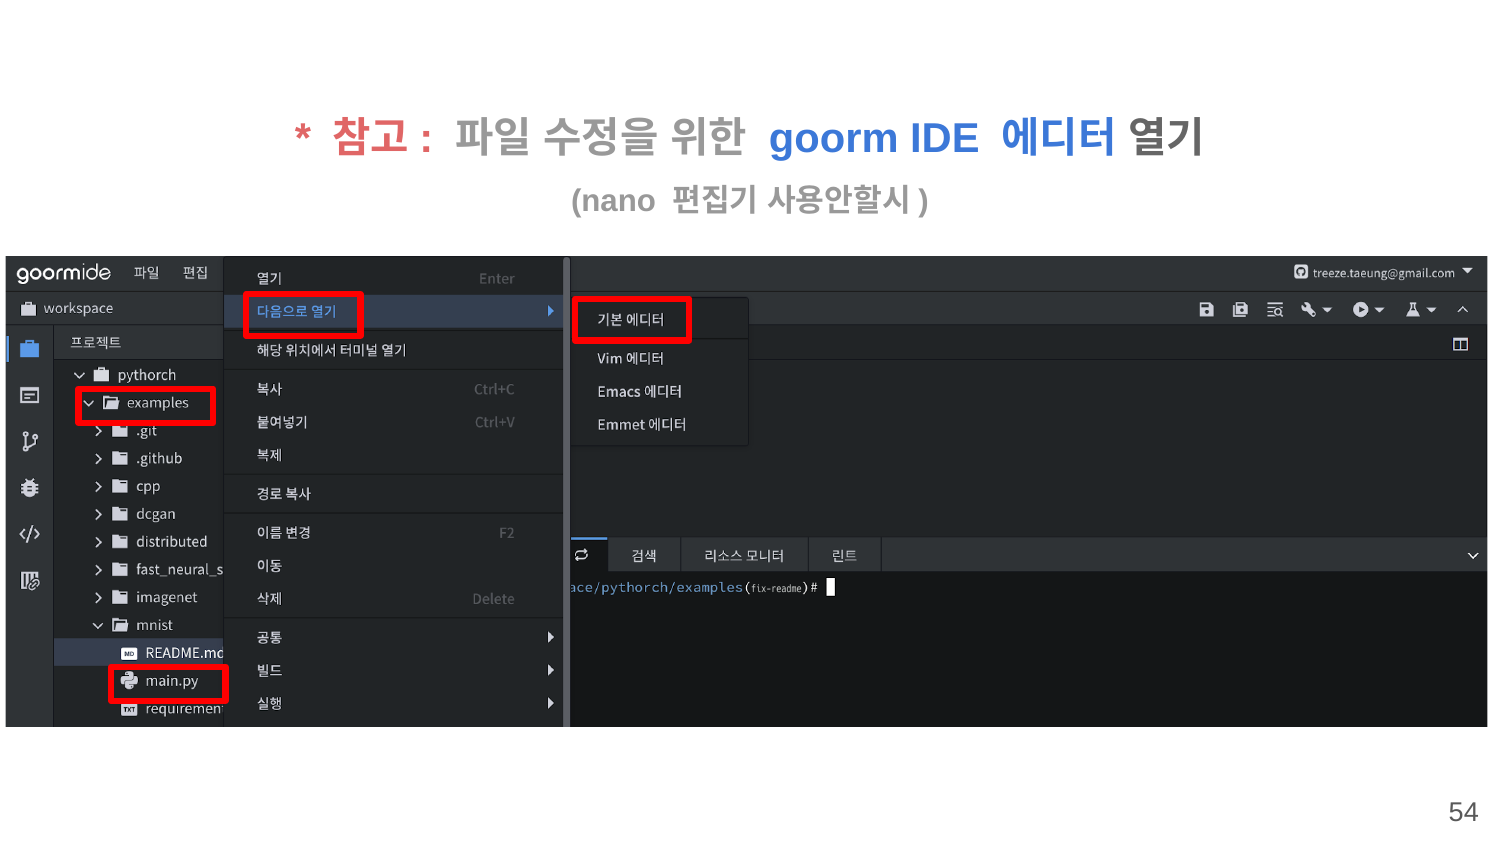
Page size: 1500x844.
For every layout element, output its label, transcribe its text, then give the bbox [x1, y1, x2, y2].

text_box * 참고: 파일 수정을 위한 goorm IDE 에디터 열기 (nano 편집기 사용안할시) [0, 71, 1500, 265]
slide_number ‹#› [1403, 779, 1494, 844]
picture [5, 255, 1488, 727]
